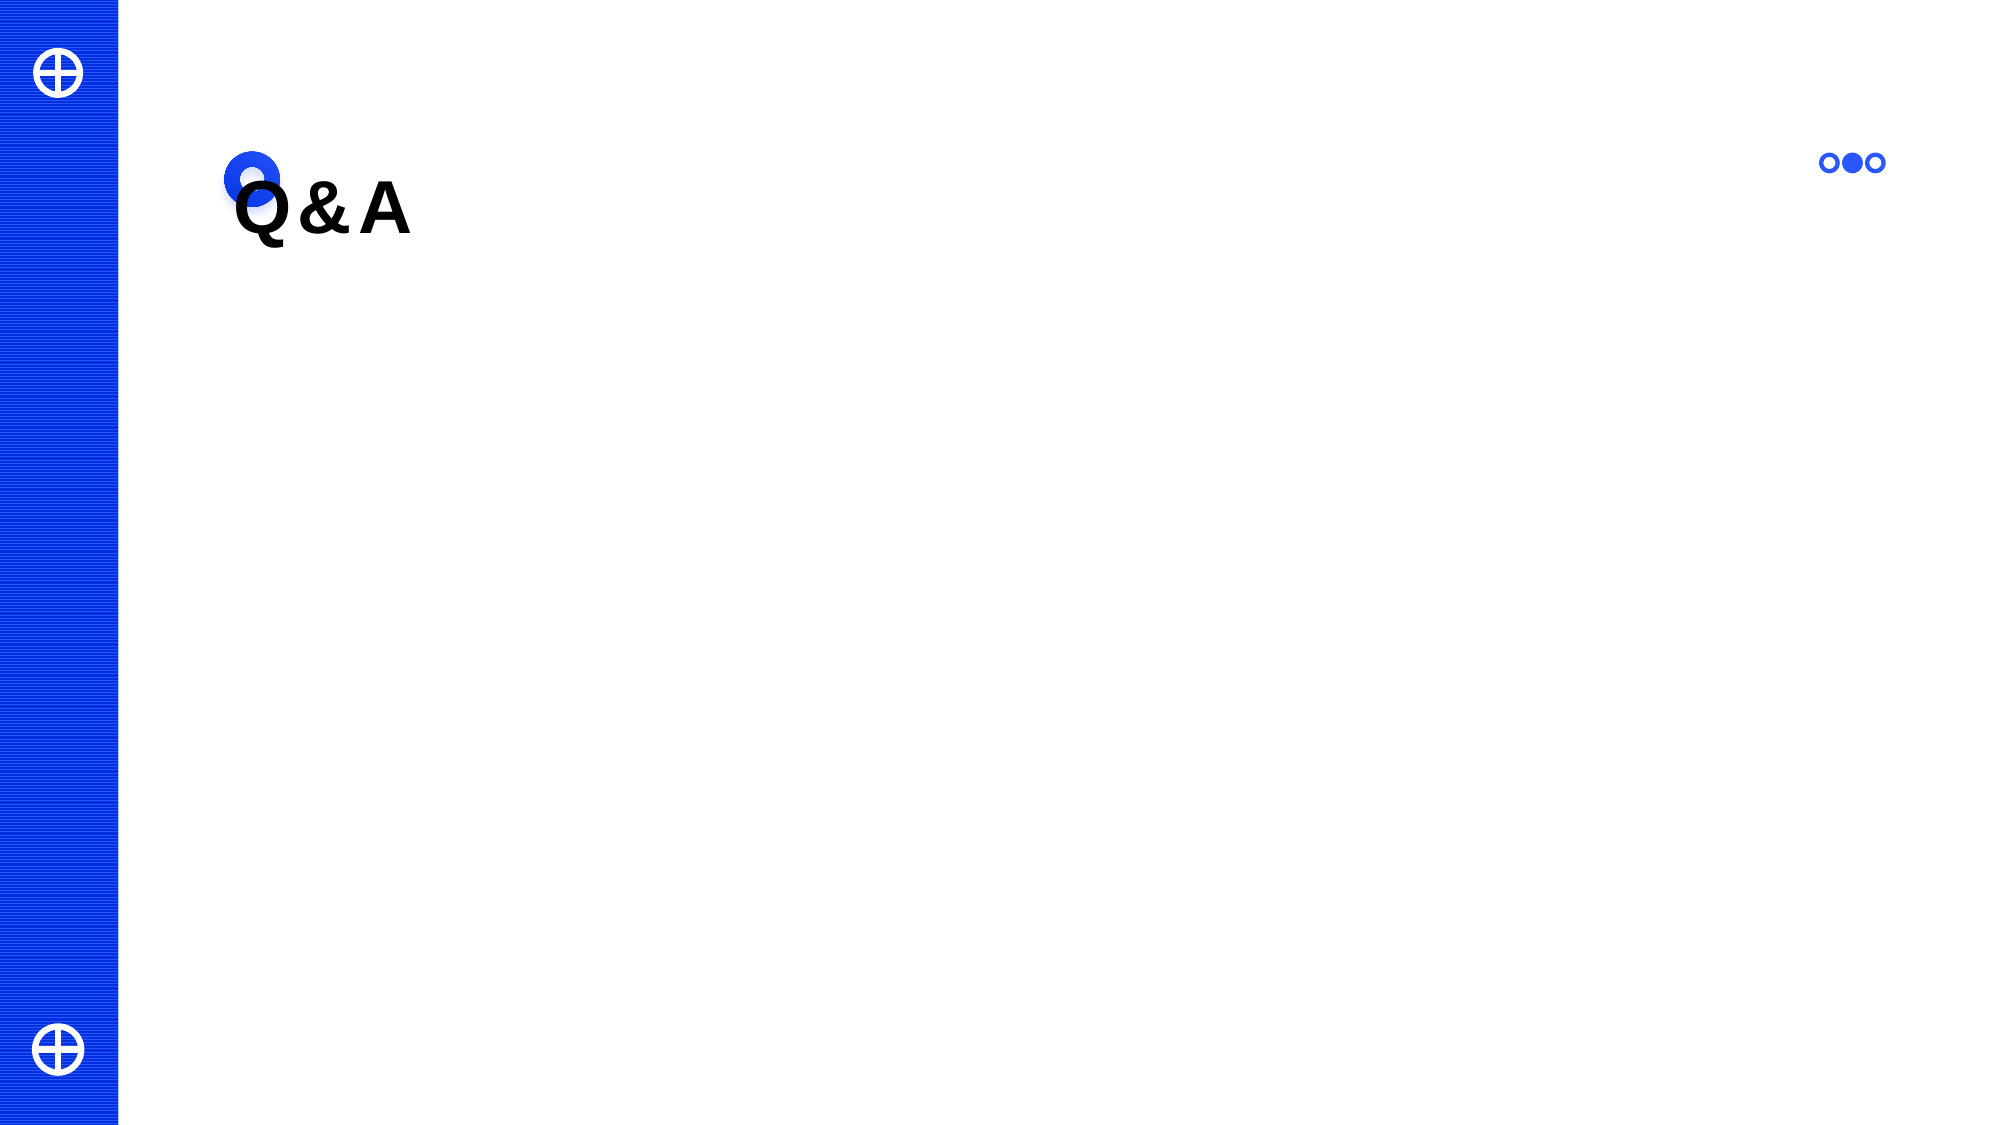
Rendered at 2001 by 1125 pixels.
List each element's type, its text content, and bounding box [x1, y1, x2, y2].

text_box [33, 1025, 83, 1074]
text_box [35, 49, 82, 96]
text_box [0, 0, 119, 1125]
text_box [1841, 151, 1864, 175]
text_box [1863, 151, 1887, 175]
text_box [1818, 151, 1841, 175]
text_box Q&A [218, 135, 1506, 257]
